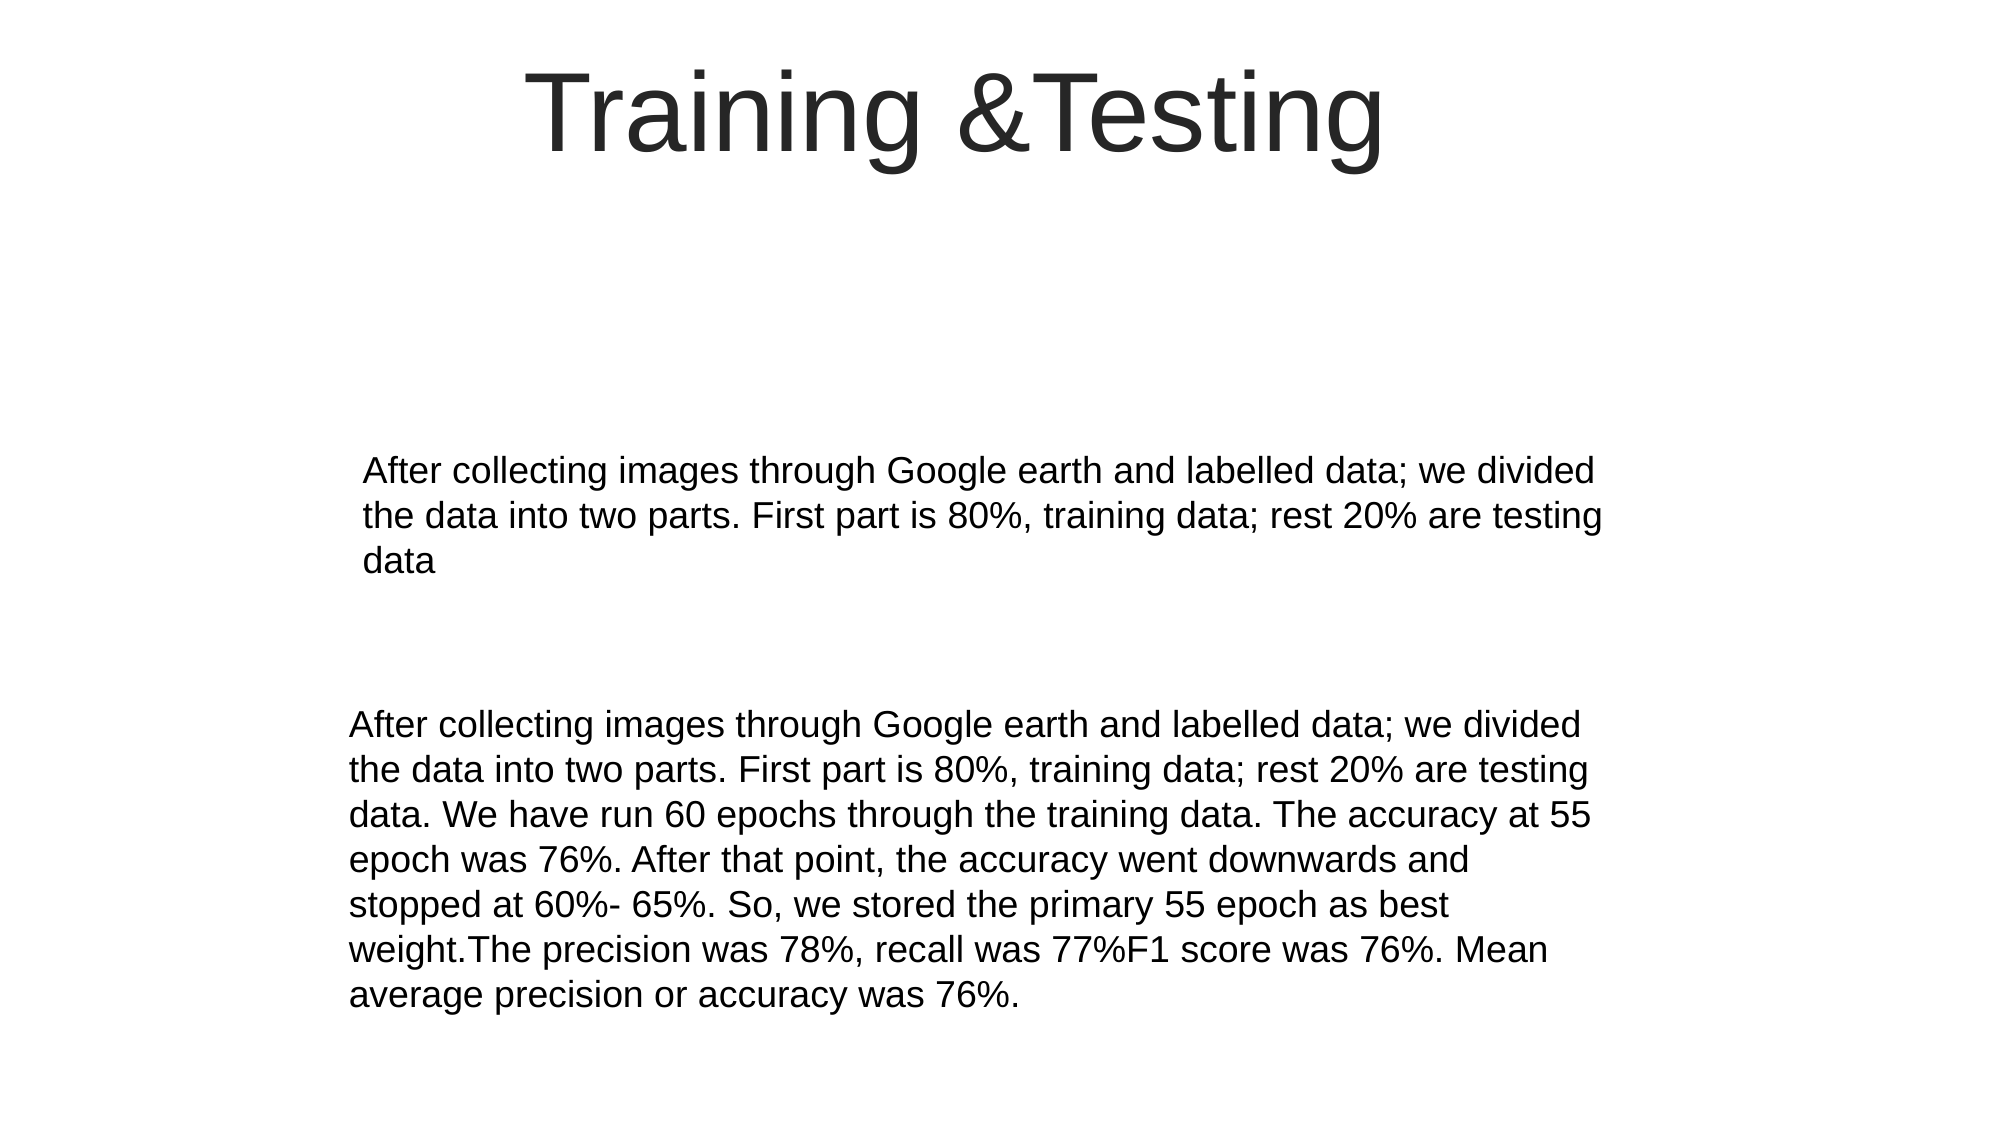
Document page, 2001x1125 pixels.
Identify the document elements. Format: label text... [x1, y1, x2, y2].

text_box After collecting images through Google earth and labelled data; we divided the data into two parts. First part is 80%, training data; rest 20% are testing data. We have run 60 epochs through the training data. The accuracy at 55 epoch was 76%. After that point, the accuracy went downwards and stopped at 60%- 65%. So, we stored the primary 55 epoch as best weight.The precision was 78%, recall was 77%F1 score was 76%. Mean average precision or accuracy was 76%. [333, 692, 1627, 1023]
text_box After collecting images through Google earth and labelled data; we divided the data into two parts. First part is 80%, training data; rest 20% are testing data [347, 438, 1641, 589]
list Training &Testing [53, 55, 1952, 175]
